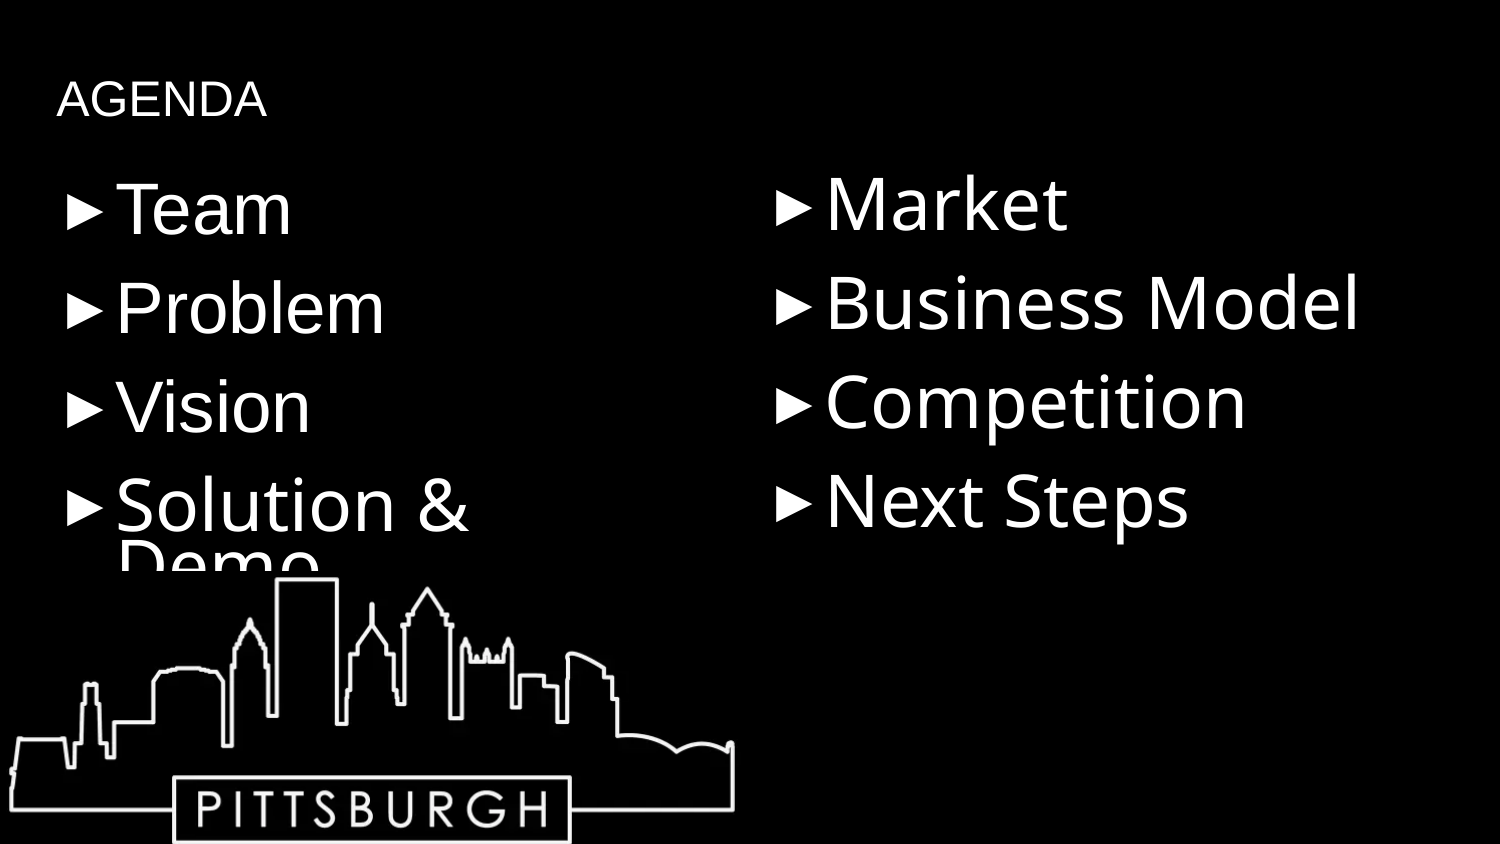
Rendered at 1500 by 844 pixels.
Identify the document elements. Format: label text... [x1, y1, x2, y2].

title AGENDA [51, 72, 1449, 167]
text_box Market Business Model Competition Next Steps [761, 166, 1500, 555]
picture [0, 571, 742, 844]
list Team Problem Vision Solution & Demo [62, 180, 694, 459]
